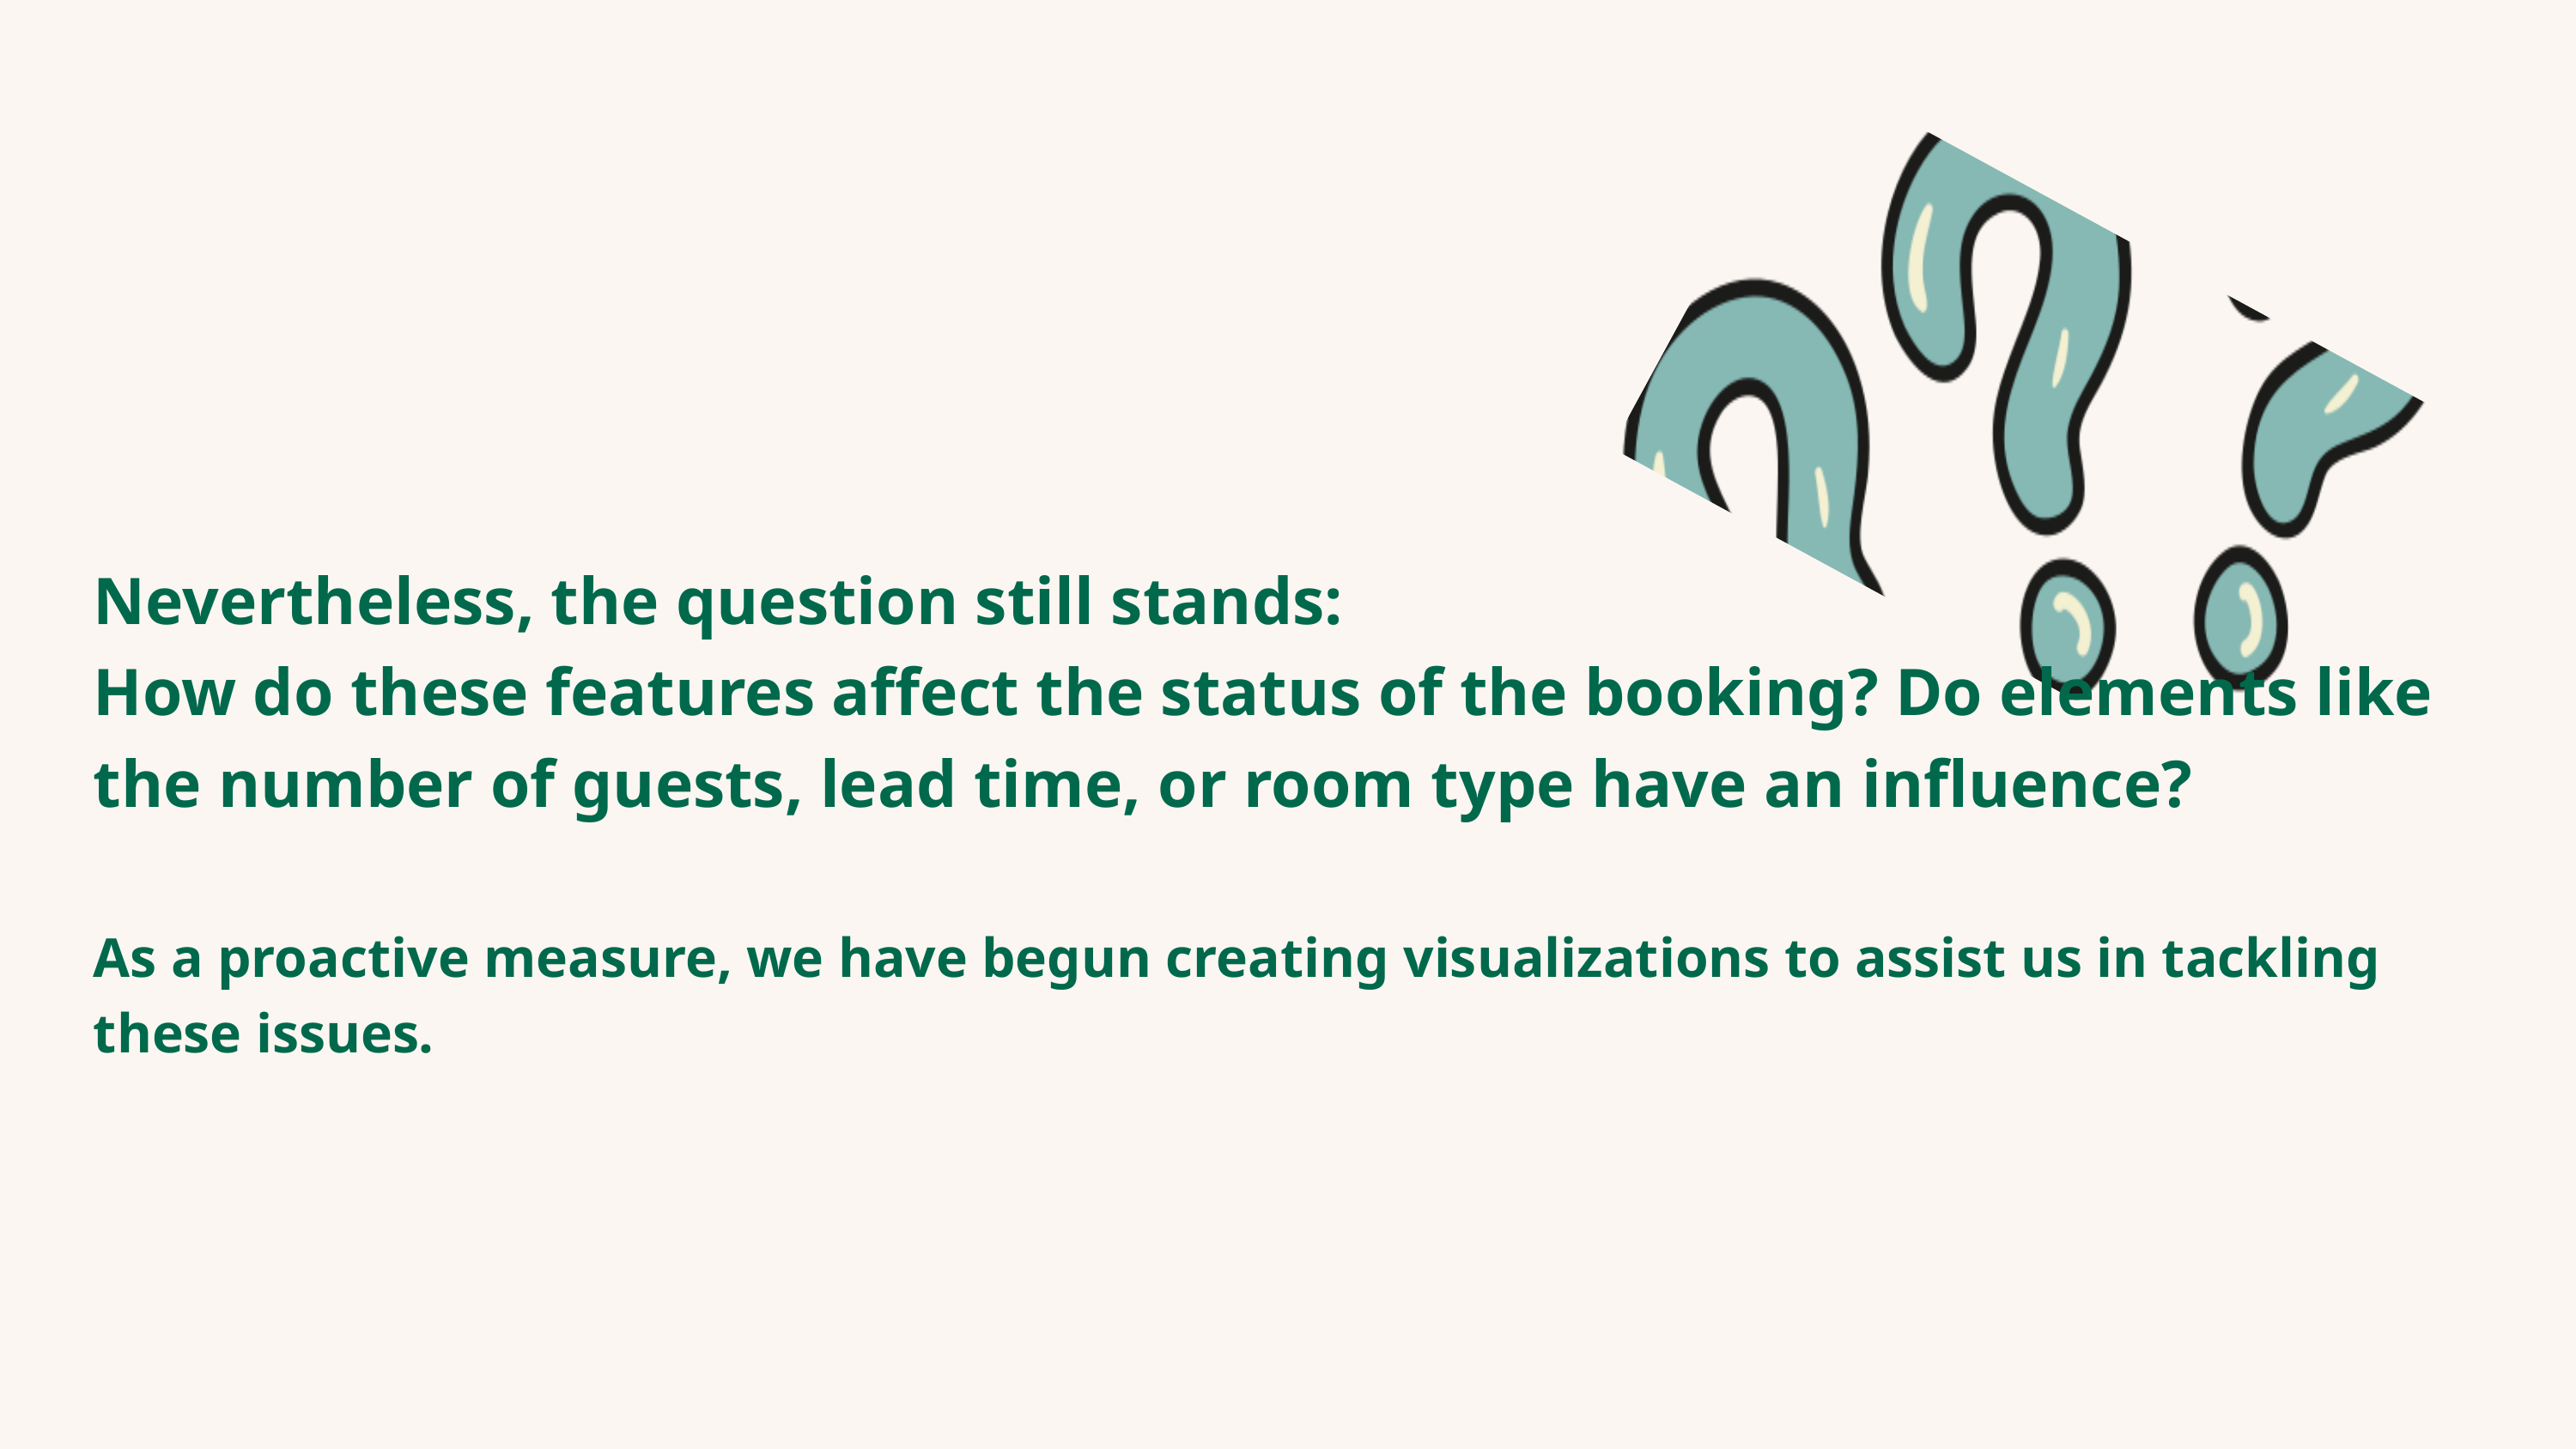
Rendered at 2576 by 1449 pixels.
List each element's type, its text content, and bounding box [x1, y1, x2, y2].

text_box Nevertheless, the question still stands: How do these features affect the status of the booking? Do elements like the number of guests, lead time, or room type have an influence? As a proactive measure, we have begun creating visualizations to assist us in tackling these issues. [93, 545, 2483, 1064]
text_box [1611, 71, 2483, 545]
